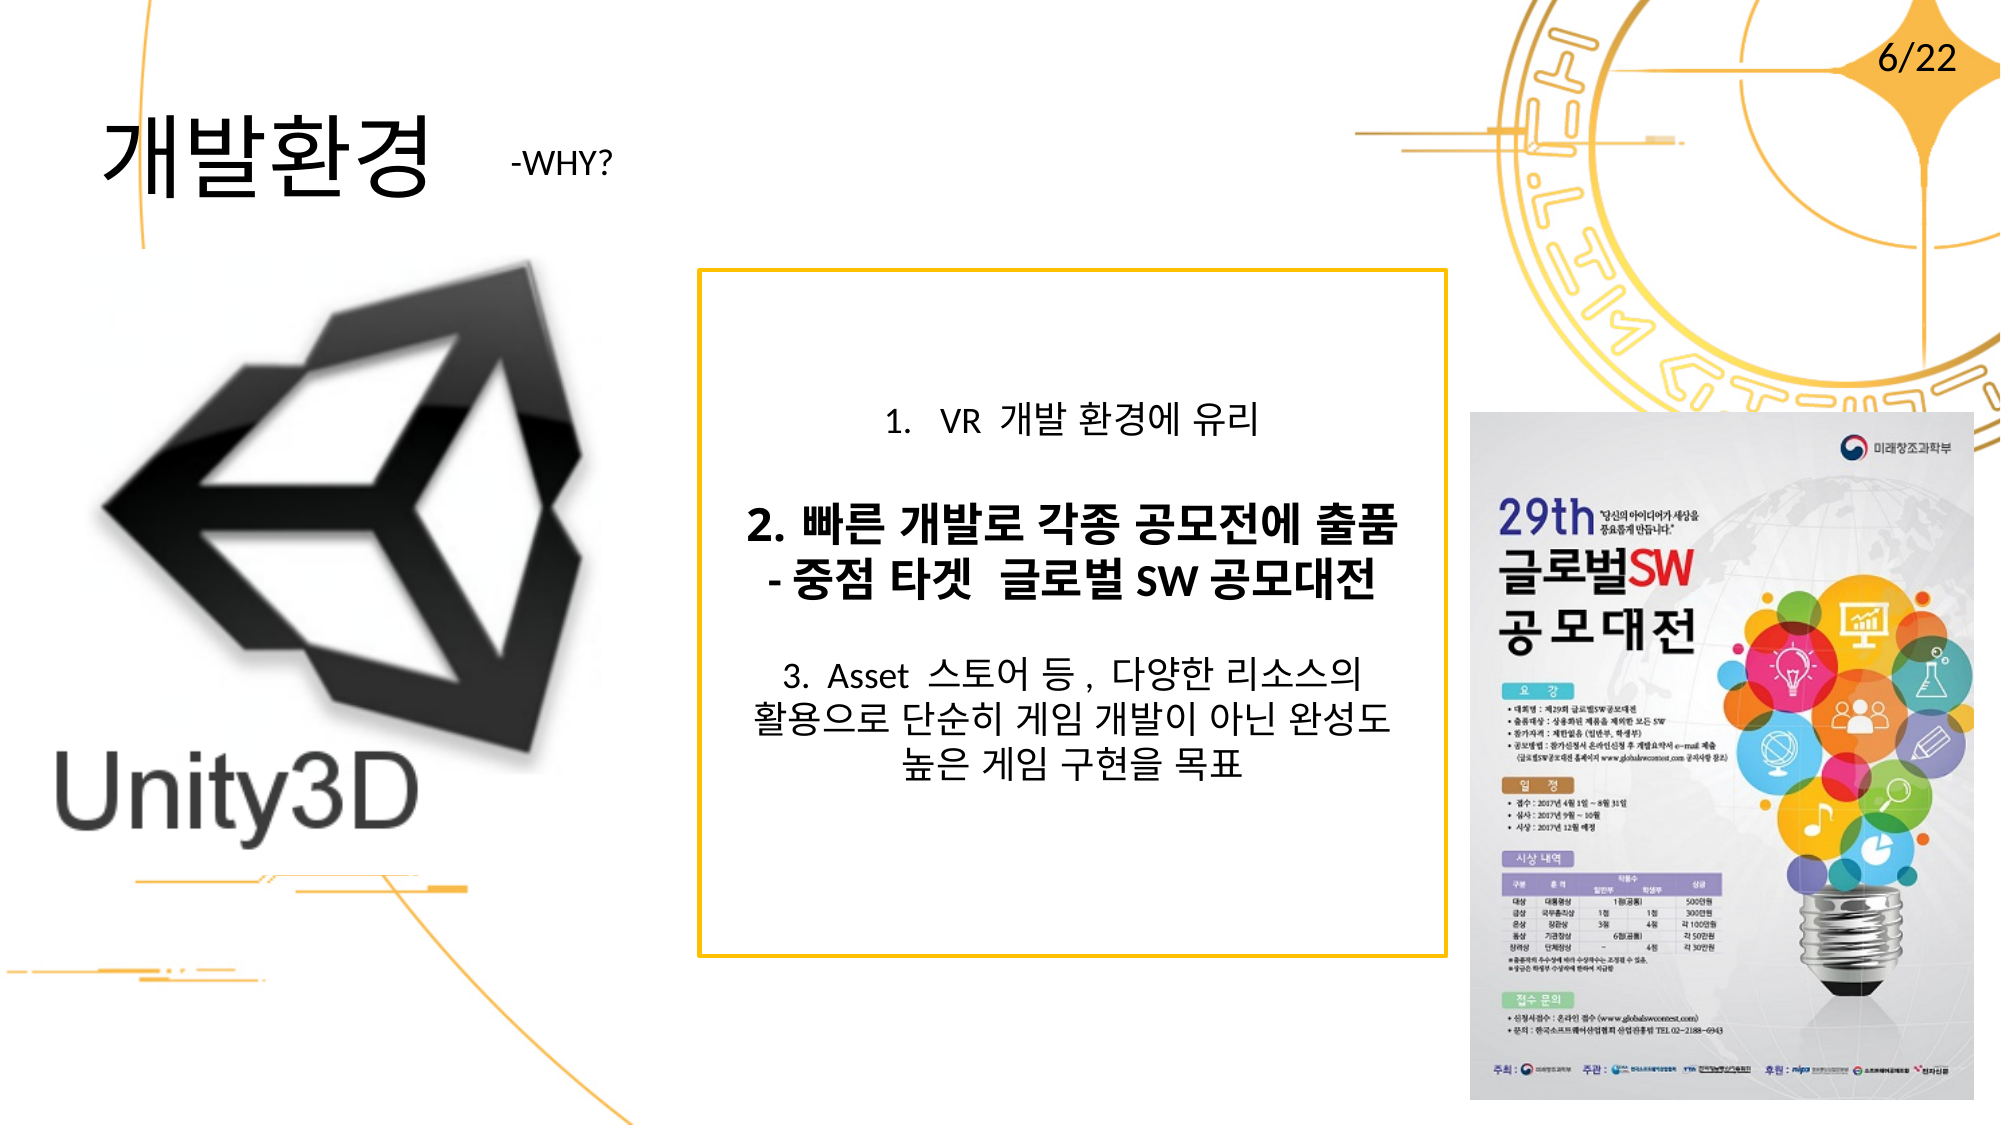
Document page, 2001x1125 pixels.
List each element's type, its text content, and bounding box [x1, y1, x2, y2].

picture [0, 0, 2001, 1125]
text_box VR 개발 환경에 유리 빠른 개발로 각종 공모전에 출품 -중점 타겟 글로벌SW공모대전 3. Asset 스토어 등, 다양한 리소스의 활용으로 단순히 게임 개발이 아닌 완성도 높은 게임 구현을 목표 [697, 268, 1448, 958]
text_box 6/22 [1862, 22, 1973, 88]
text_box -WHY? [495, 130, 723, 191]
title 개발환경 [84, 52, 1810, 271]
